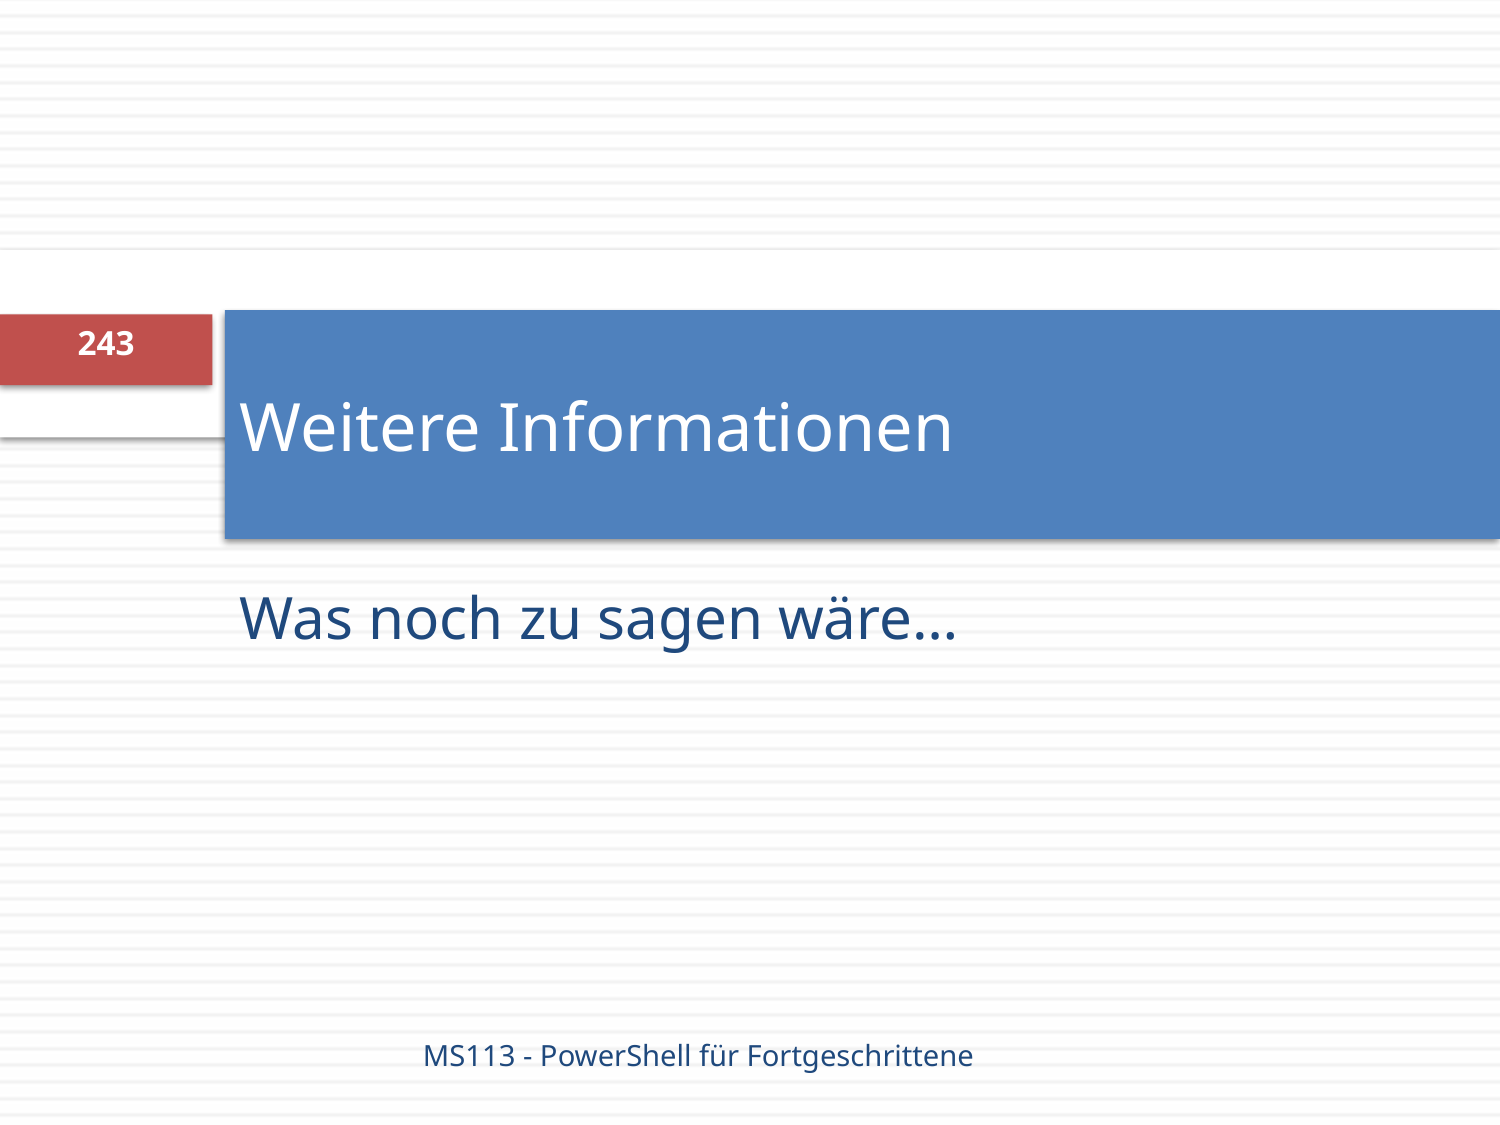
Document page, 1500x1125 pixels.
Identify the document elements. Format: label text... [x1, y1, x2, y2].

footer MS113 - PowerShell für Fortgeschrittene [99, 1024, 990, 1085]
title Weitere Informationen [225, 310, 1475, 539]
list Was noch zu sagen wäre… [225, 574, 1394, 725]
slide_number 243 [0, 287, 213, 403]
